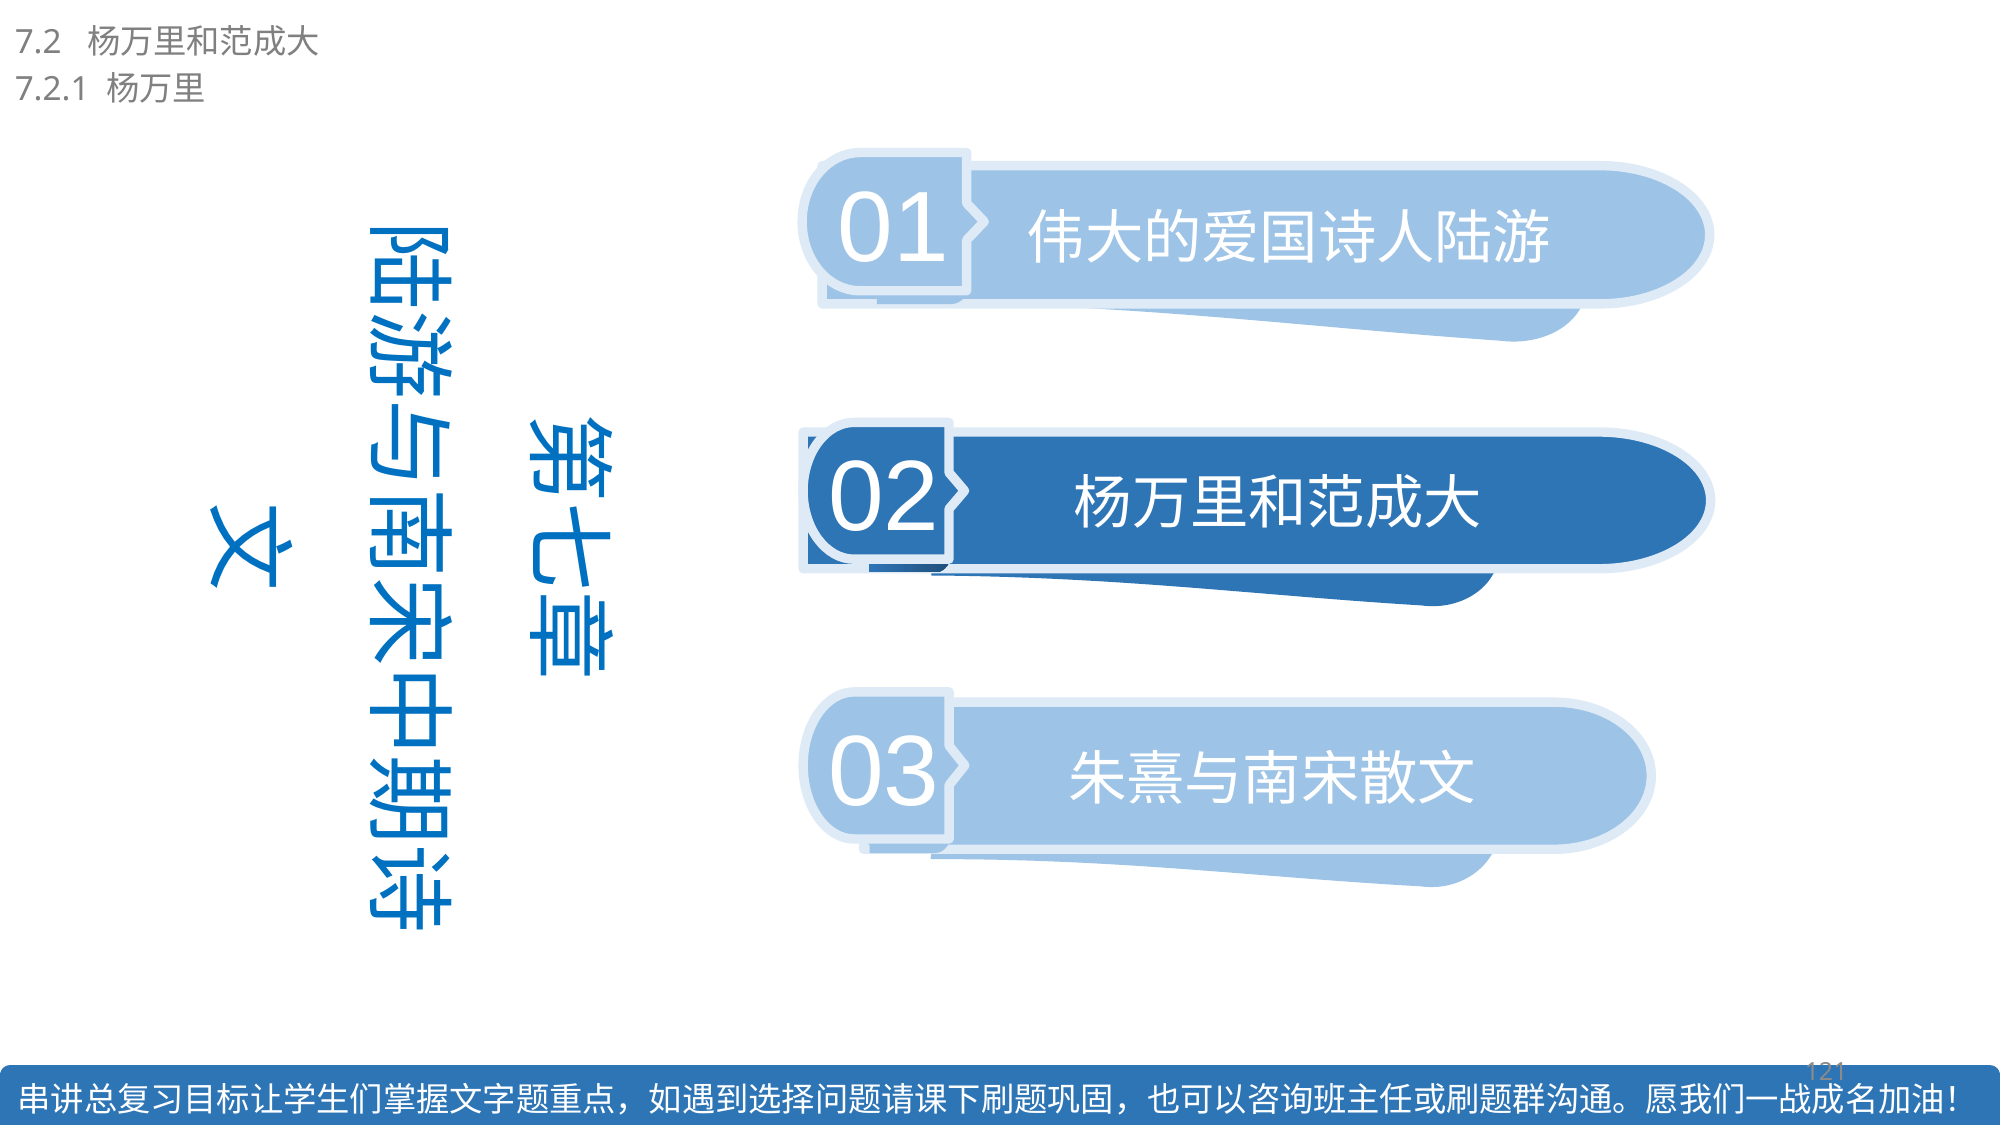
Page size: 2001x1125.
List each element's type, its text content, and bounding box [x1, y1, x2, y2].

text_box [803, 422, 1711, 613]
text_box 第七章 陆游与南宋中期诗文 [334, 105, 688, 989]
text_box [802, 152, 1710, 345]
text_box 7.2 杨万里和范成大 [0, 13, 354, 68]
slide_number 121 [1412, 1042, 1863, 1103]
text_box 7.2.1 杨万里 [0, 59, 230, 115]
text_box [803, 691, 1652, 897]
